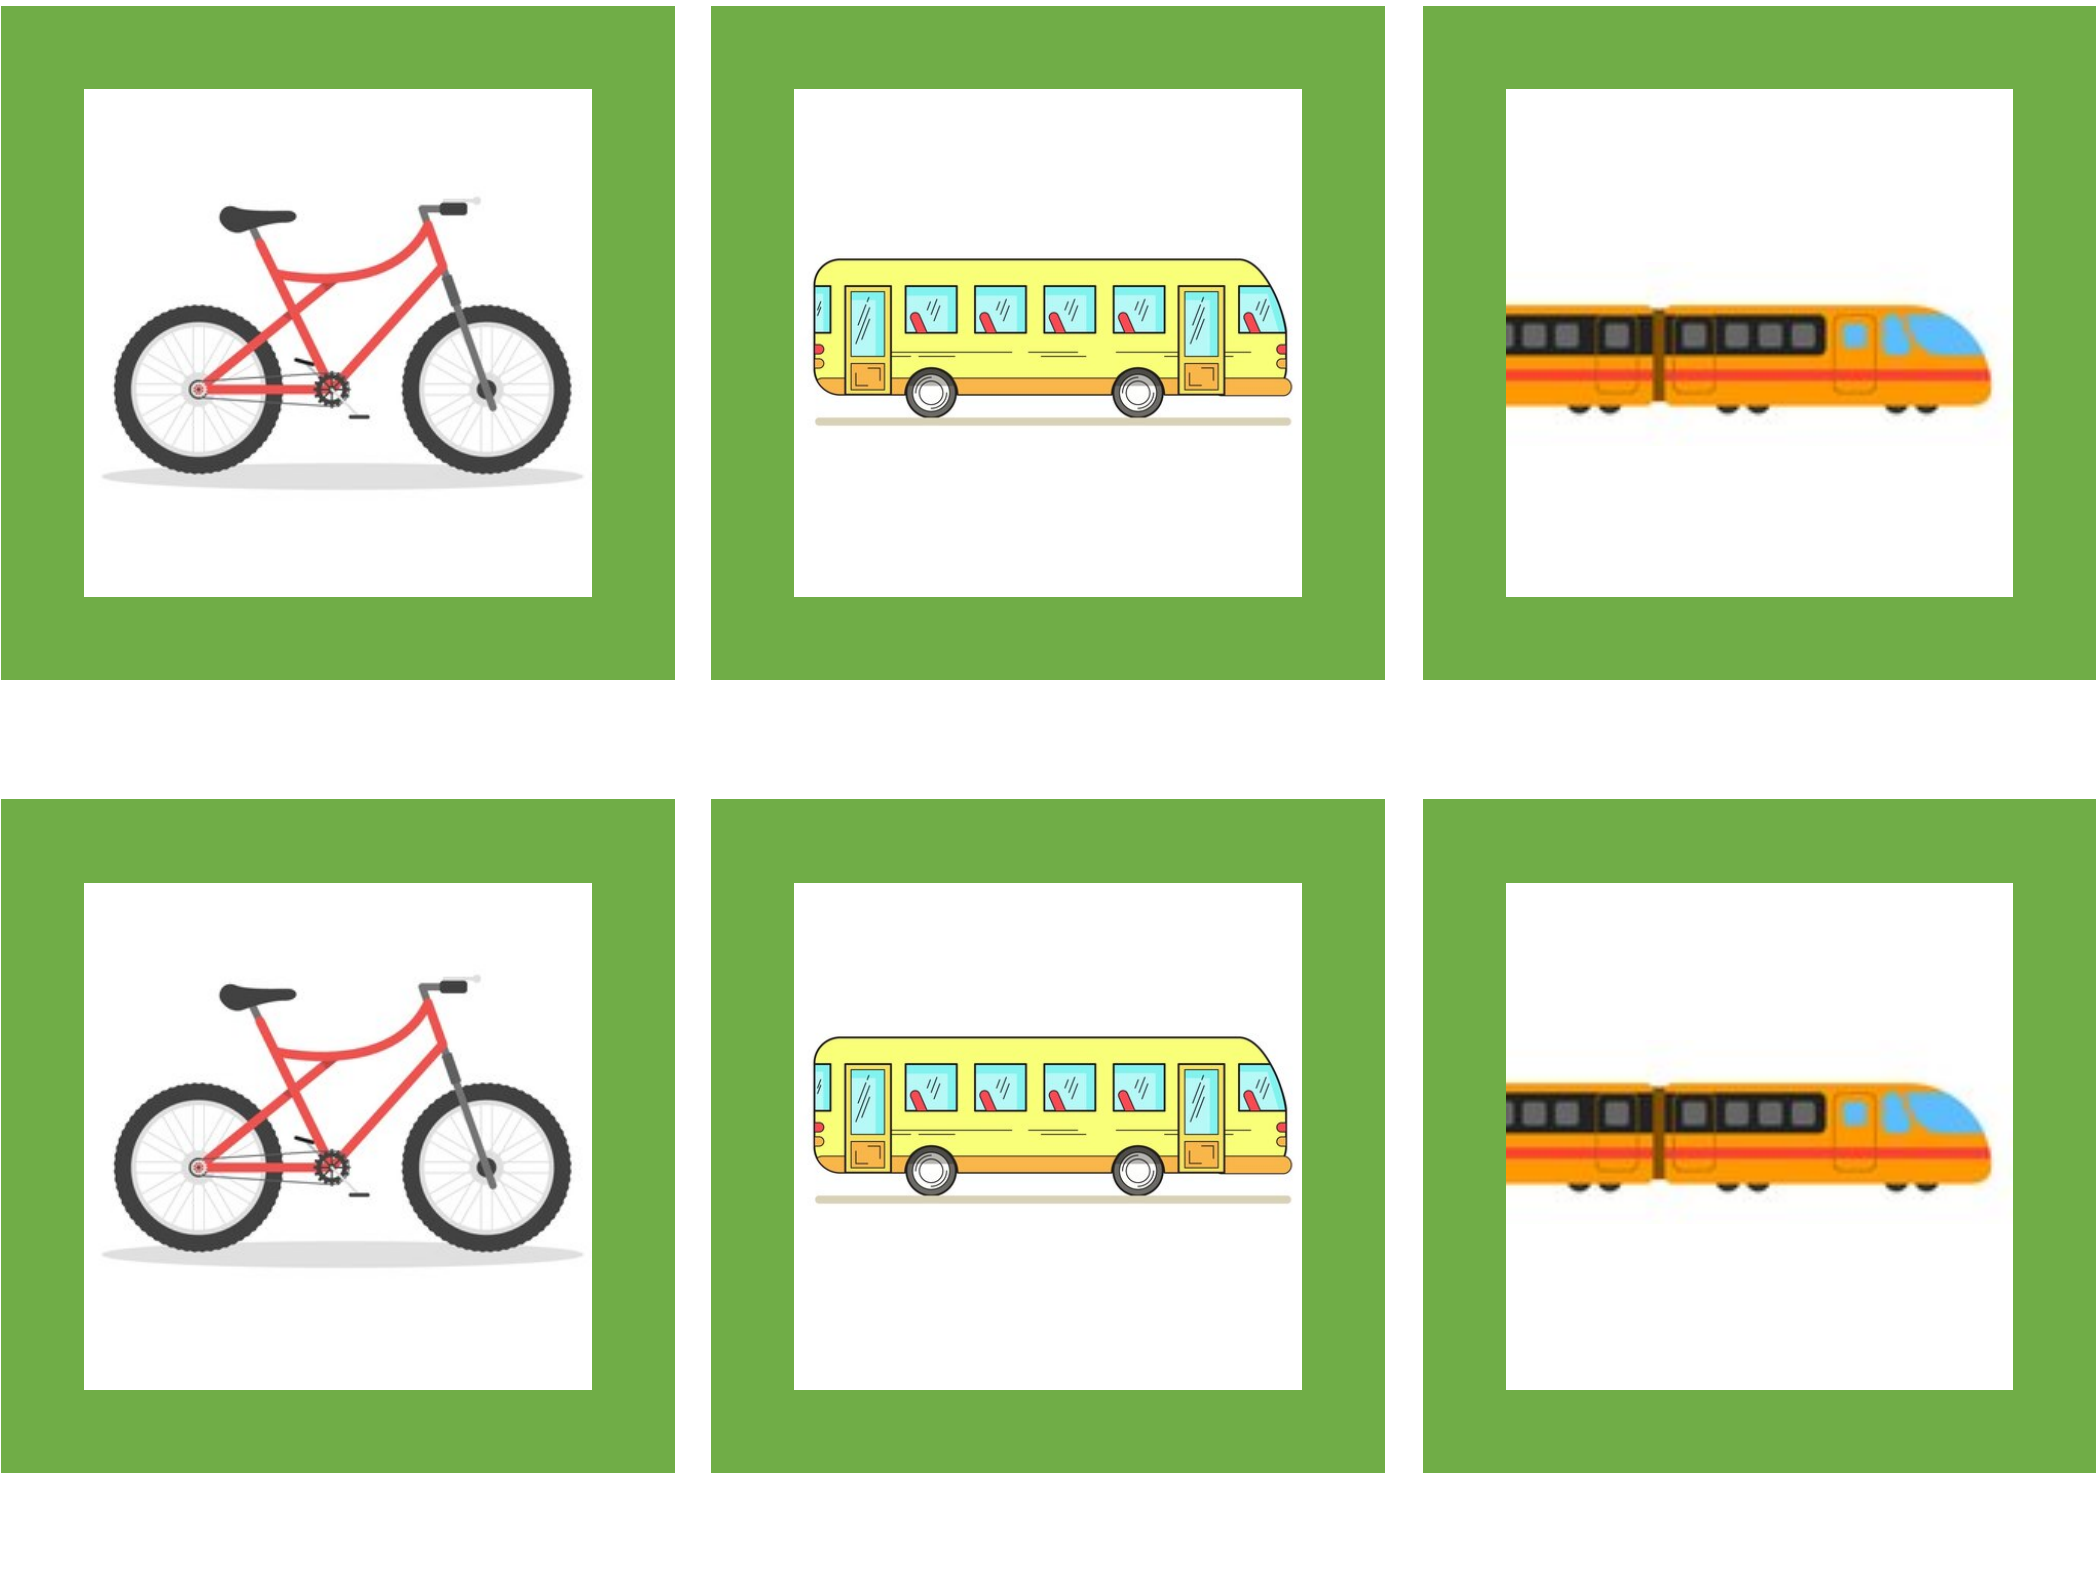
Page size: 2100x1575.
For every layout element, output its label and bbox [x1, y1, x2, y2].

text_box [42, 47, 634, 639]
text_box [752, 1232, 1344, 1433]
text_box [1463, 446, 2056, 639]
picture [1445, 1018, 2100, 1224]
picture [73, 162, 605, 524]
text_box [752, 840, 1344, 1009]
picture [723, 1009, 1373, 1232]
text_box [752, 454, 1344, 639]
text_box [1463, 1224, 2056, 1433]
text_box [1463, 47, 2056, 240]
text_box [752, 47, 1344, 231]
picture [73, 940, 605, 1301]
picture [723, 231, 1373, 455]
text_box [1463, 840, 2056, 1018]
picture [1445, 240, 2100, 446]
text_box [42, 840, 634, 1433]
